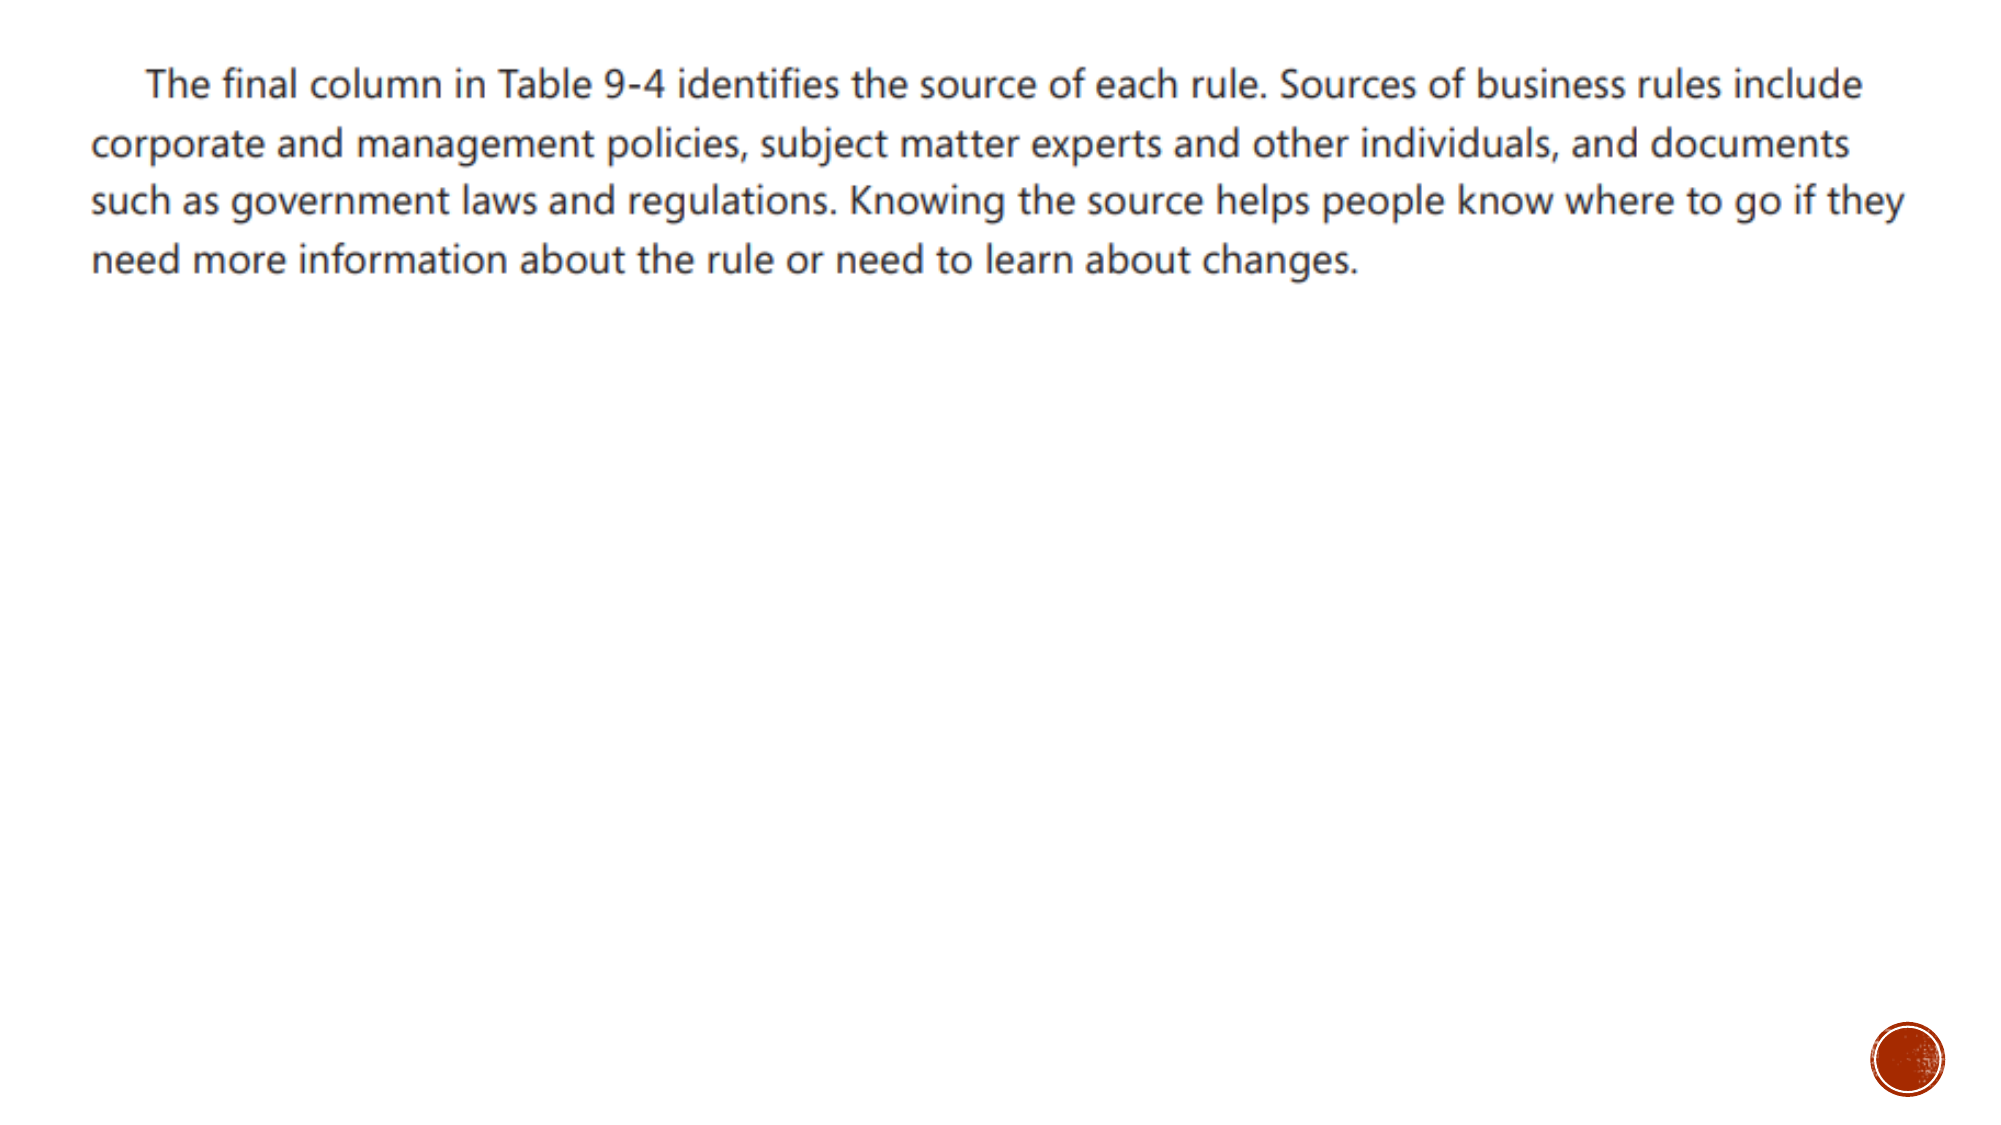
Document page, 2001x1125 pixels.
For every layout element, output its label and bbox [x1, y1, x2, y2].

picture [55, 37, 1942, 311]
